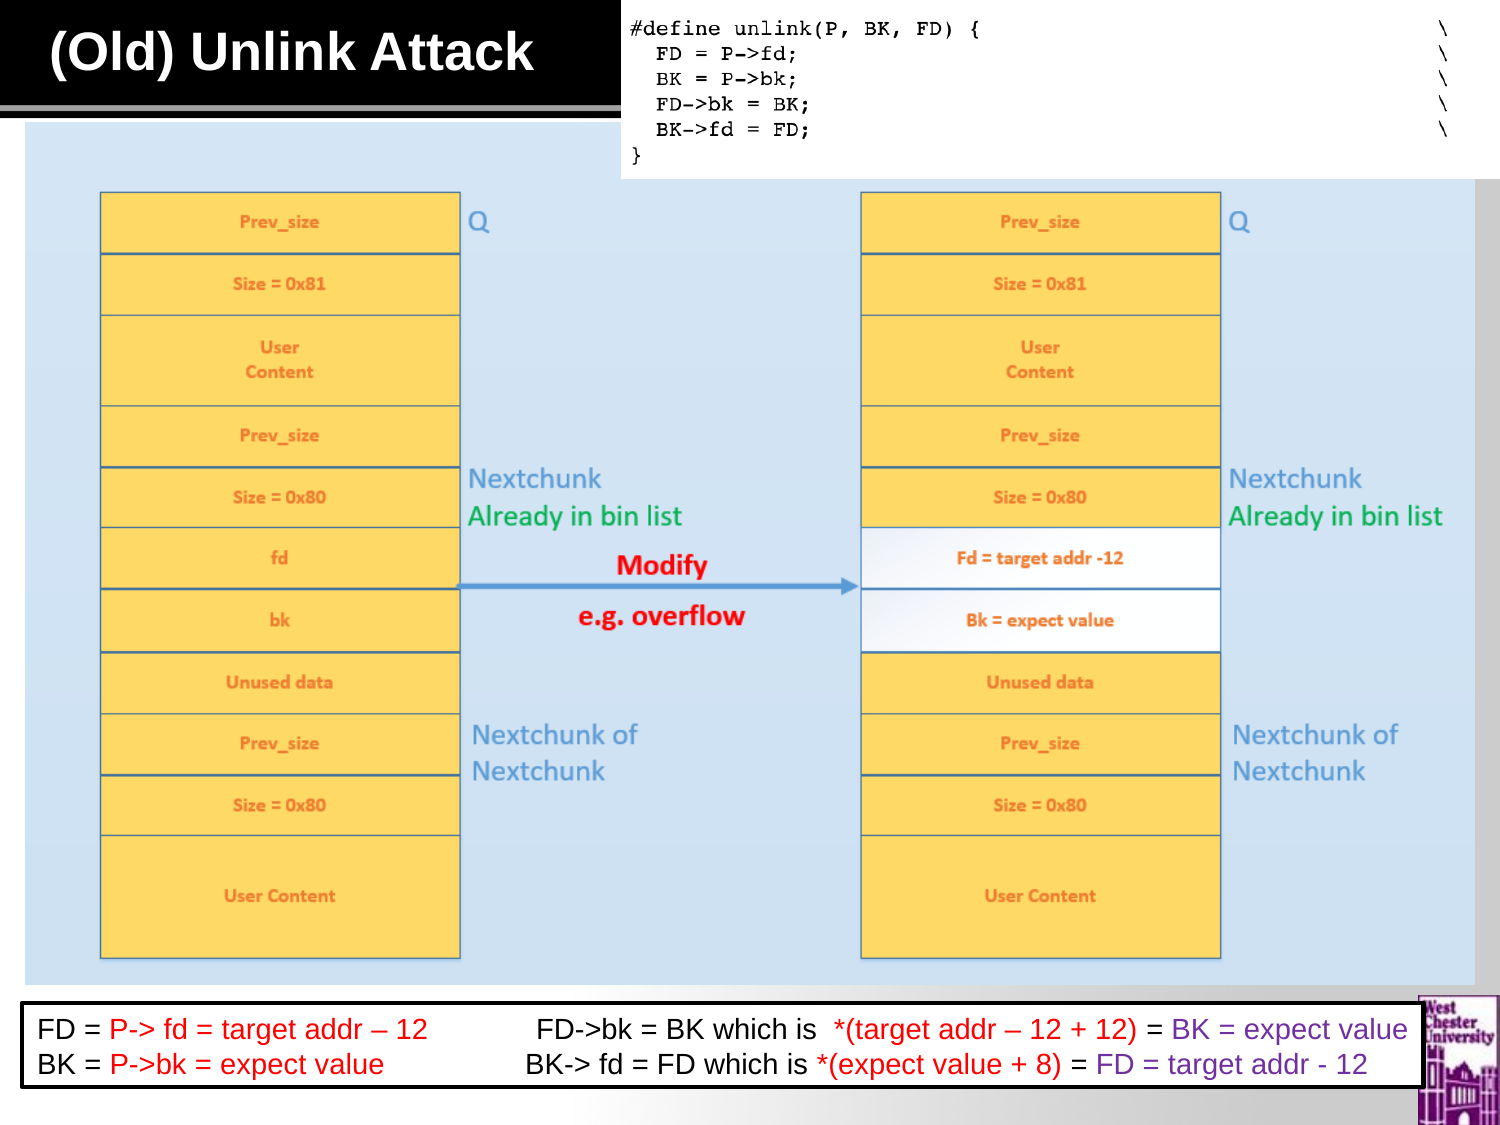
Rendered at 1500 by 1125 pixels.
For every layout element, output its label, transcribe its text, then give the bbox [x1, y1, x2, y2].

text_box FD = P-> fd = target addr – 12 FD->bk = BK which is *(target addr – 12 + 12) = BK = expect value BK = P->bk = expect value BK-> fd = FD which is *(expect value + 8) = FD = target addr - 12 [20, 1001, 1425, 1089]
picture [0, 0, 1500, 1125]
title (Old) Unlink Attack [49, 16, 615, 120]
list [25, 121, 1475, 985]
